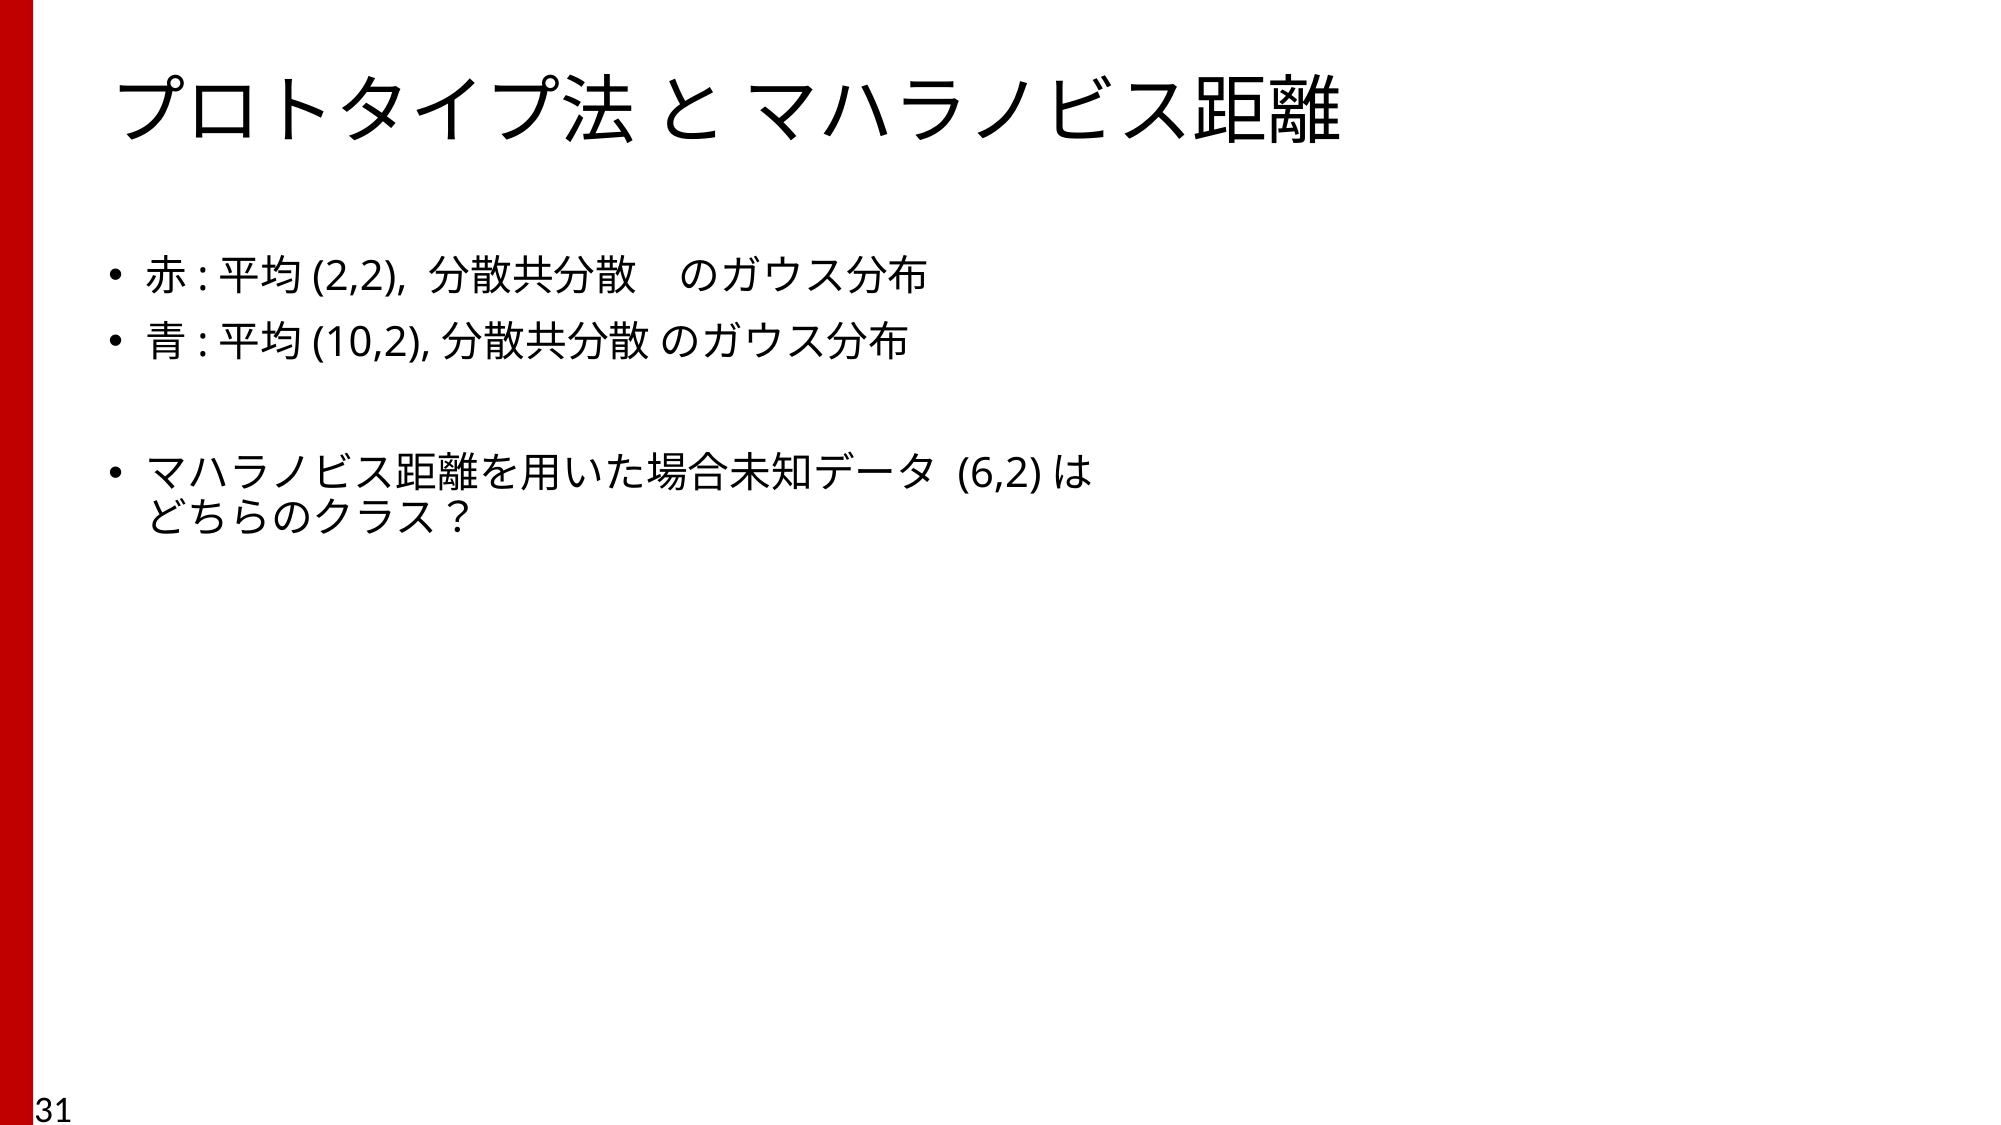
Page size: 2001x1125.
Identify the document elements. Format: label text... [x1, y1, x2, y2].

slide_number 31 [19, 1077, 470, 1125]
title プロトタイプ法 と マハラノビス距離 [95, 52, 1777, 173]
